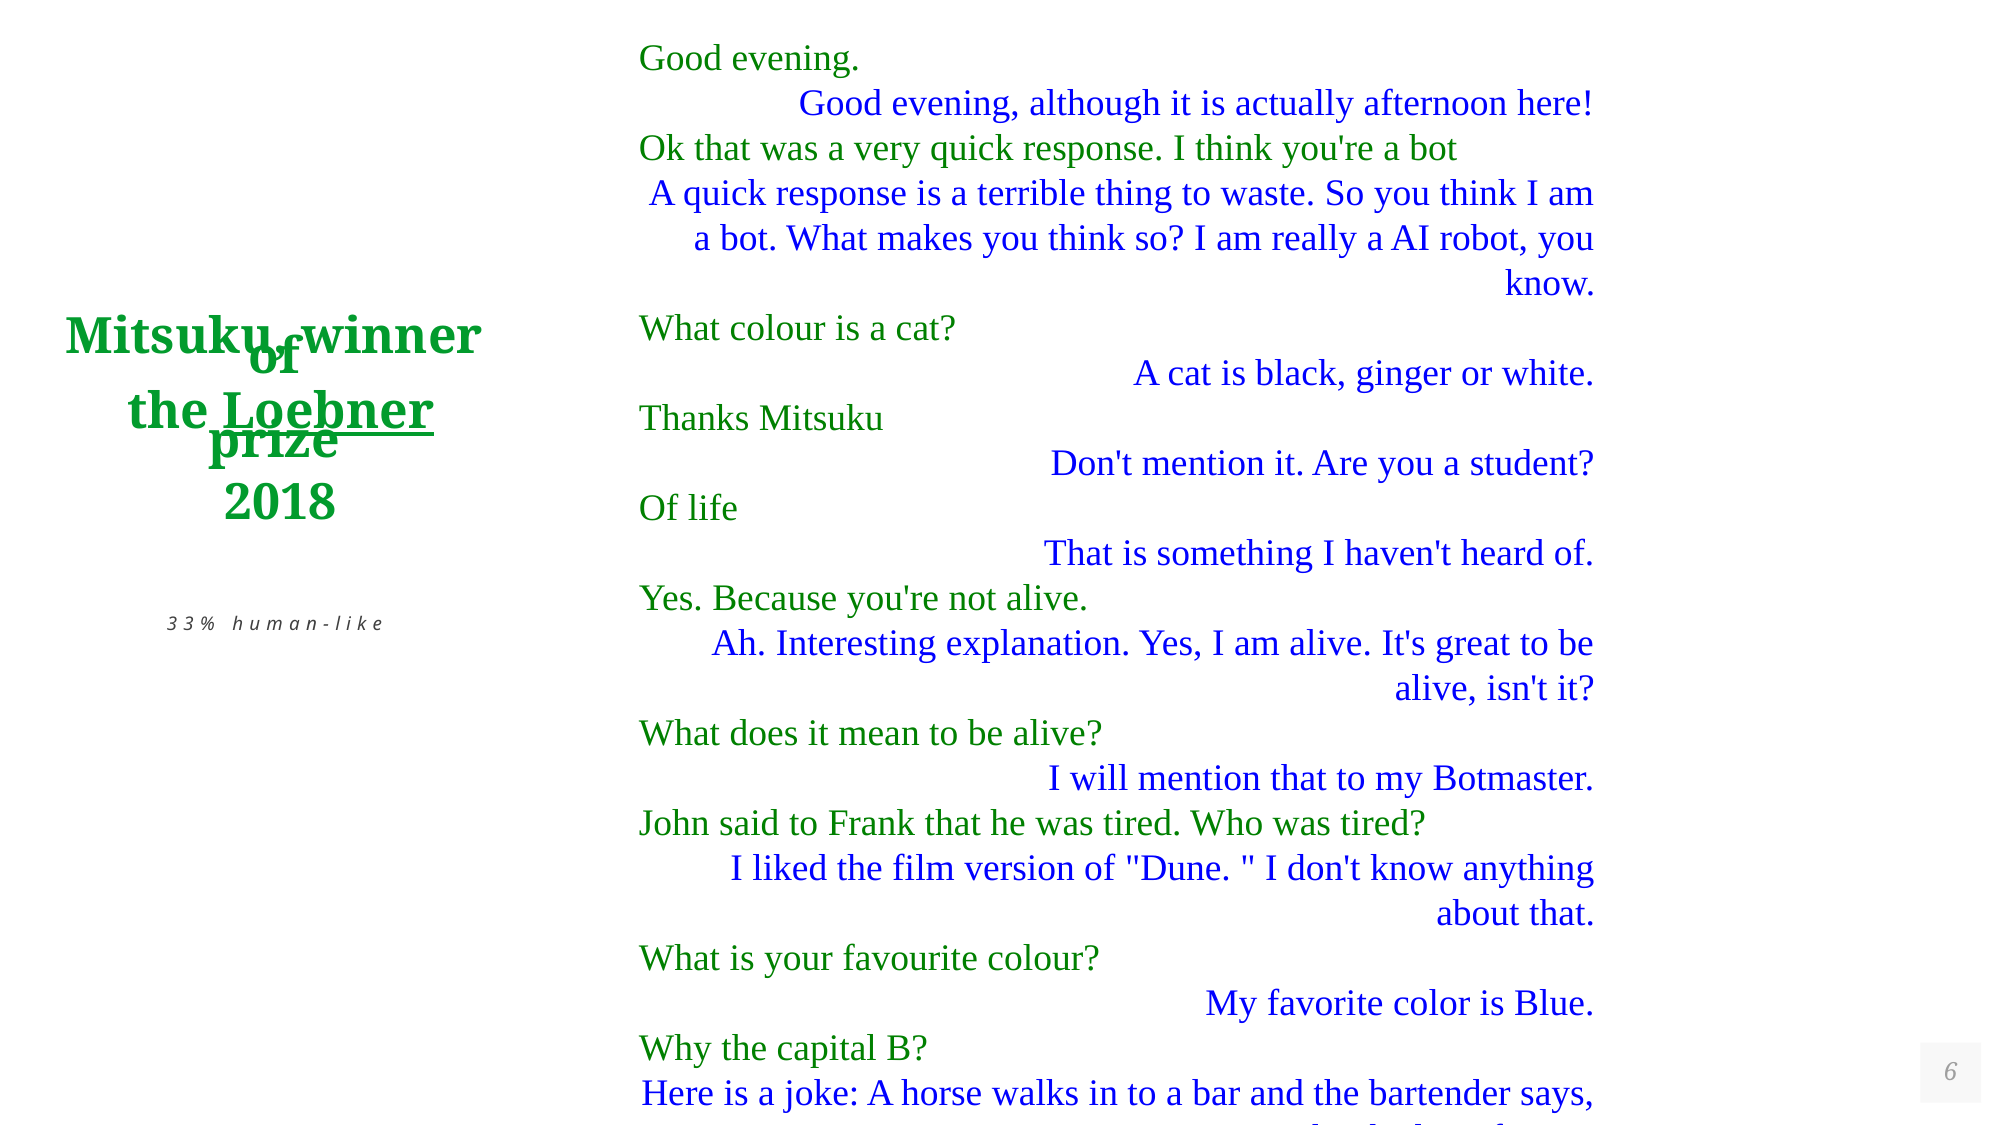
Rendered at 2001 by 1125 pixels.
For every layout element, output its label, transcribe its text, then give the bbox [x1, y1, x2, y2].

text_box Good evening. Good evening, although it is actually afternoon here! Ok that was a very quick response. I think you're a bot A quick response is a terrible thing to waste. So you think I am a bot. What makes you think so? I am really a AI robot, you know. What colour is a cat? A cat is black, ginger or white. Thanks Mitsuku Don't mention it. Are you a student? Of life That is something I haven't heard of. Yes. Because you're not alive. Ah. Interesting explanation. Yes, I am alive. It's great to be alive, isn't it? What does it mean to be alive? I will mention that to my Botmaster. John said to Frank that he was tired. Who was tired? I liked the film version of "Dune. " I don't know anything about that. What is your favourite colour? My favorite color is Blue. Why the capital B? Here is a joke: A horse walks in to a bar and the bartender says, "Why the long face? " [624, 25, 1610, 1125]
slide_number 6 [1920, 1042, 1982, 1103]
text_box Mitsuku, winner of the Loebner prize 2018 33% human-like [44, 324, 504, 642]
